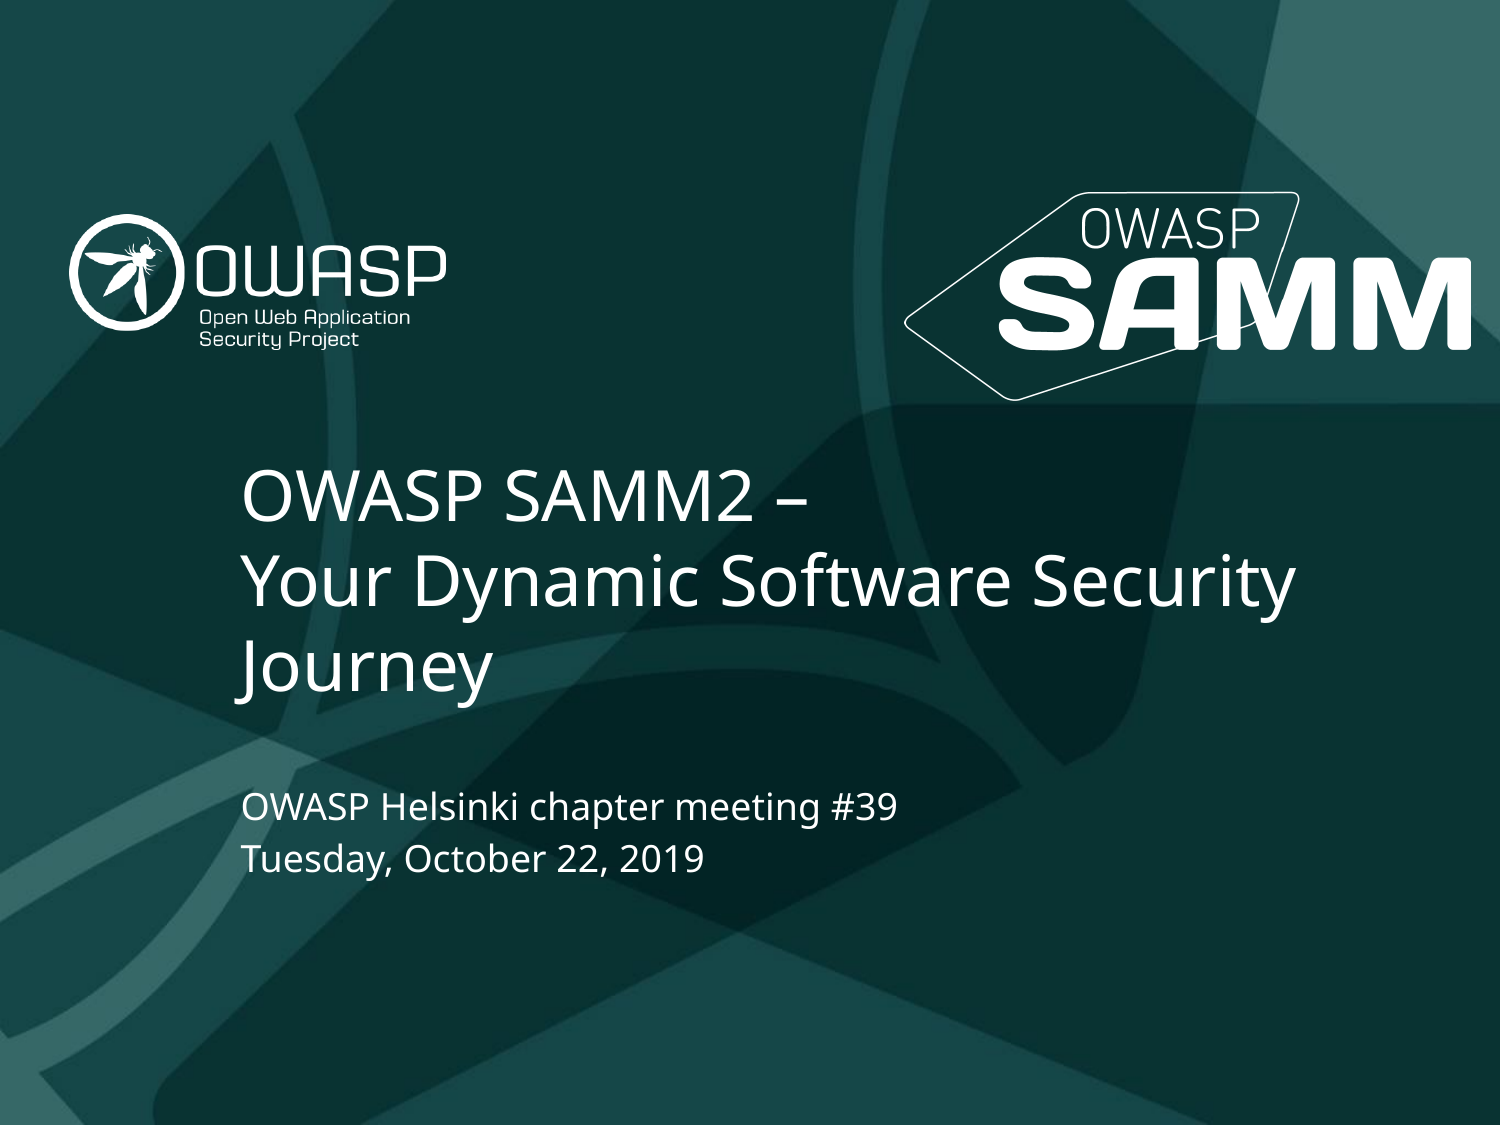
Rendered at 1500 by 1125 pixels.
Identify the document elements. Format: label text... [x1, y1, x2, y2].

picture [0, 0, 1500, 1125]
title OWASP SAMM2 – Your Dynamic Software Security Journey [225, 487, 1343, 669]
subtitle OWASP Helsinki chapter meeting #39 Tuesday, October 22, 2019 [225, 768, 1263, 899]
